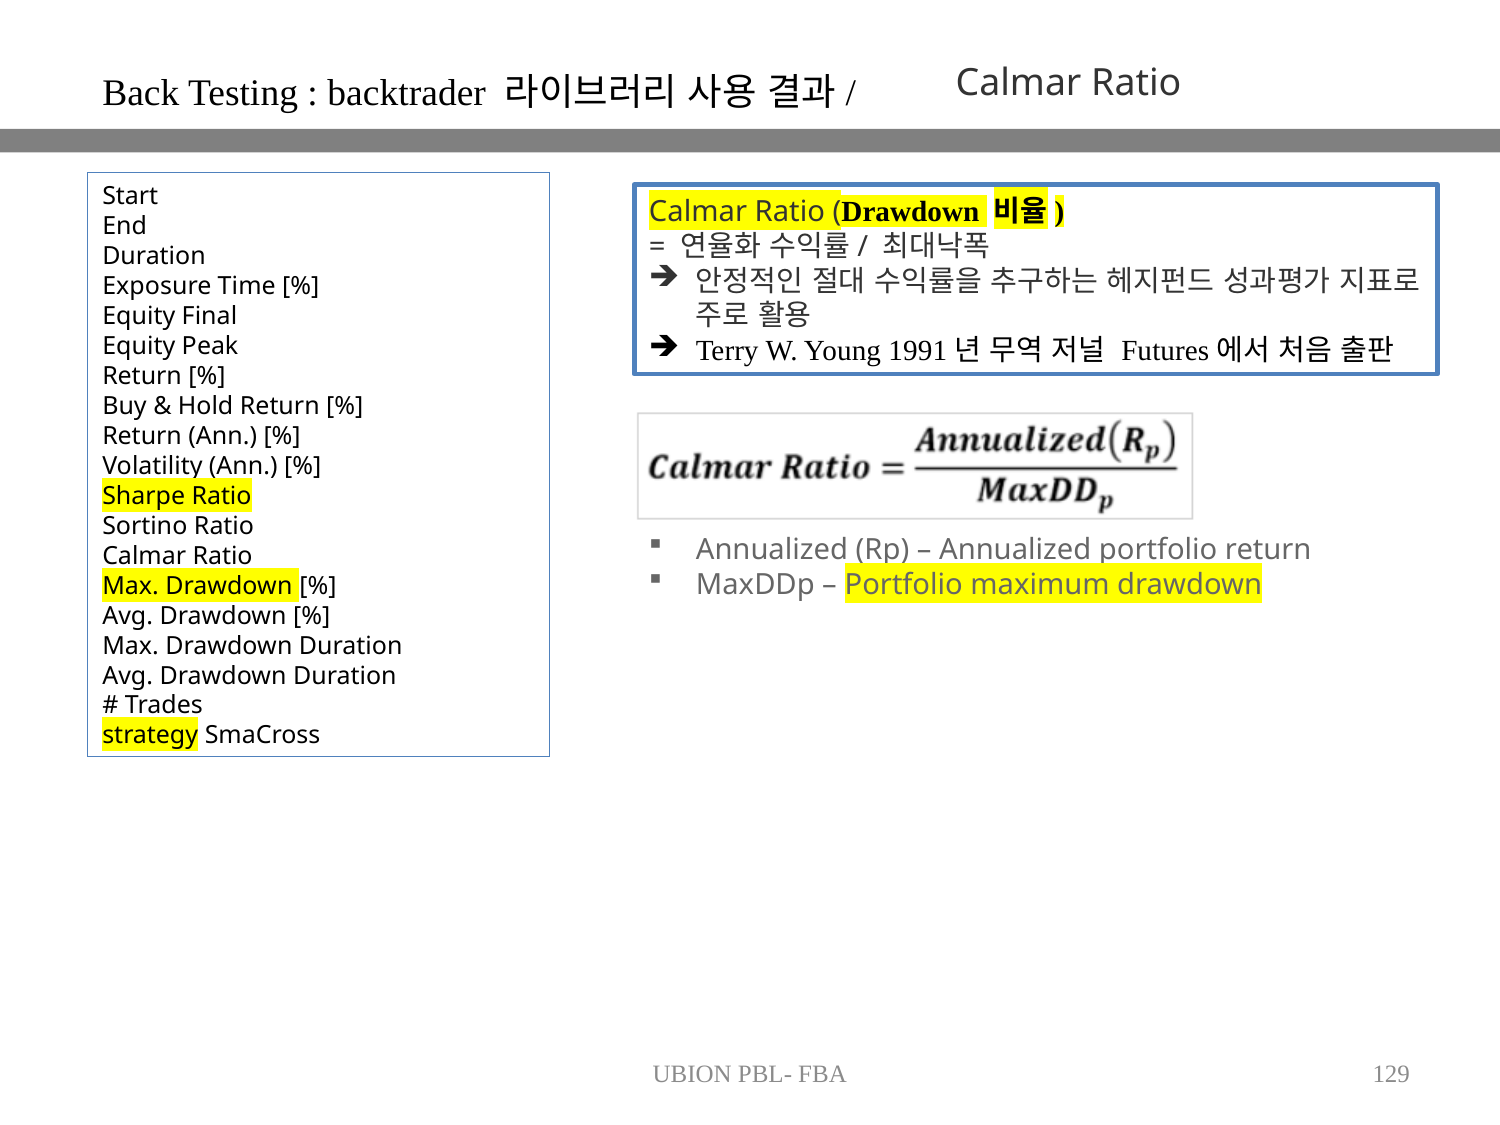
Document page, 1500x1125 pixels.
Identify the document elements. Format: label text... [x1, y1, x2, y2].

text_box [22, 46, 1195, 129]
text_box [0, 128, 1500, 153]
text_box Calmar Ratio [940, 50, 1197, 111]
text_box Annualized (Rp) – Annualized portfolio return MaxDDp – Portfolio maximum drawdown [634, 522, 1385, 608]
text_box Calmar Ratio (Drawdown 비율) = 연율화 수익률/ 최대낙폭 안정적인 절대 수익률을 추구하는 헤지펀드 성과평가 지표로 주로 활용 Terry W. Young 1991년 무역 저널 Futures에서 처음 출판 [634, 184, 1438, 374]
picture [628, 408, 1195, 523]
text_box Start End Duration Exposure Time [%] Equity Final Equity Peak Return [%] Buy & Hold Return [%] Return (Ann.) [%] Volatility (Ann.) [%] Sharpe Ratio Sortino Ratio Calmar Ratio Max. Drawdown [%] Avg. Drawdown [%] Max. Drawdown Duration Avg. Drawdown Duration # Trades strategy SmaCross [87, 172, 550, 757]
slide_number 129 [1074, 1042, 1425, 1103]
footer UBION PBL- FBA [512, 1042, 988, 1103]
text_box Back Testing : backtrader 라이브러리 사용 결과/ [87, 60, 880, 121]
